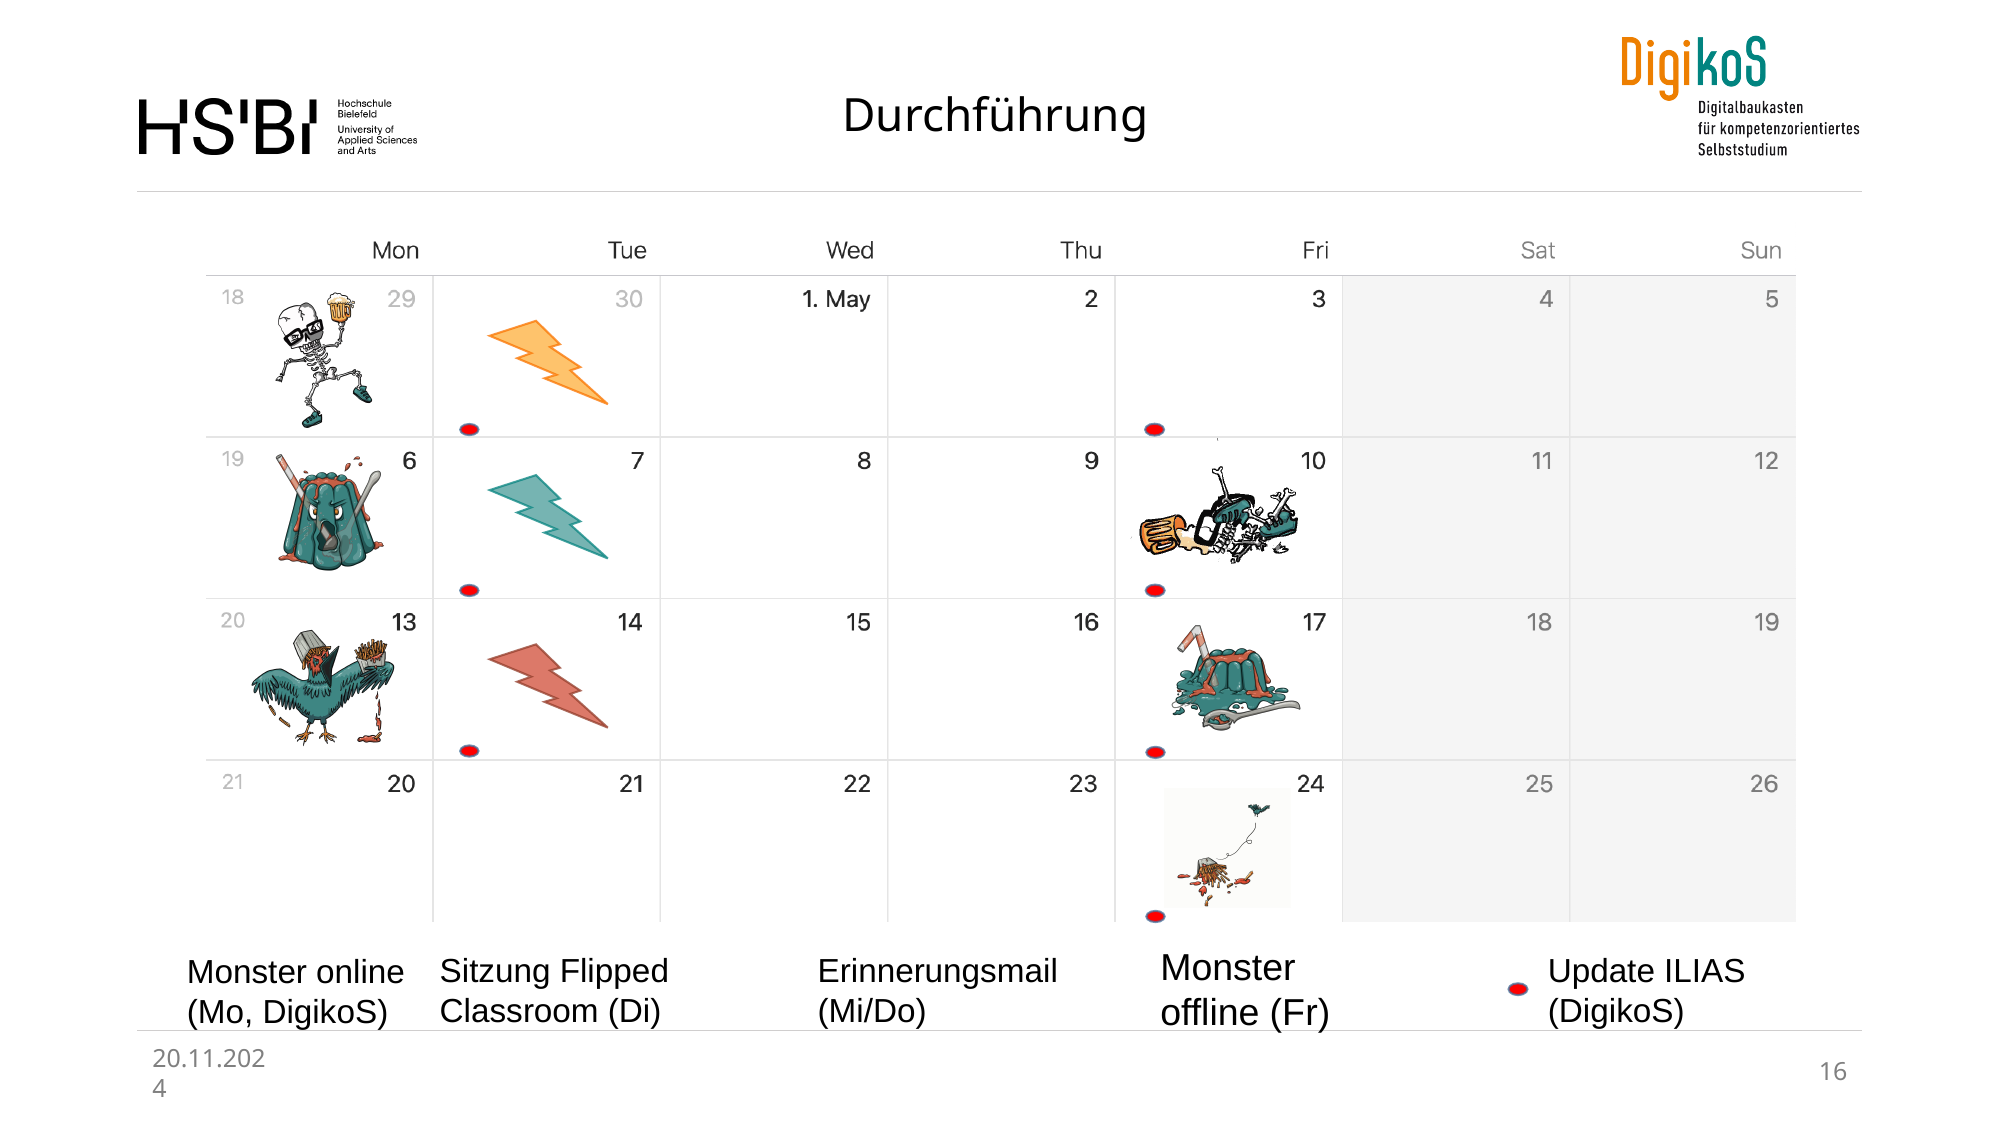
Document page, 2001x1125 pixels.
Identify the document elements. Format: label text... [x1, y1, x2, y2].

picture [1584, 0, 1895, 192]
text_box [1508, 949, 1803, 1030]
text_box Monster offline (Fr) [1154, 942, 1348, 1033]
picture [1164, 788, 1291, 908]
text_box [86, 25, 1811, 244]
text_box Monster online (Mo, DigikoS) [181, 949, 416, 1030]
picture [243, 278, 405, 762]
picture [1117, 437, 1337, 762]
text_box Sitzung Flipped Classroom (Di) [433, 949, 679, 1030]
text_box Erinnerungsmail (Mi/Do) [811, 949, 1083, 1030]
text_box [205, 221, 1796, 923]
